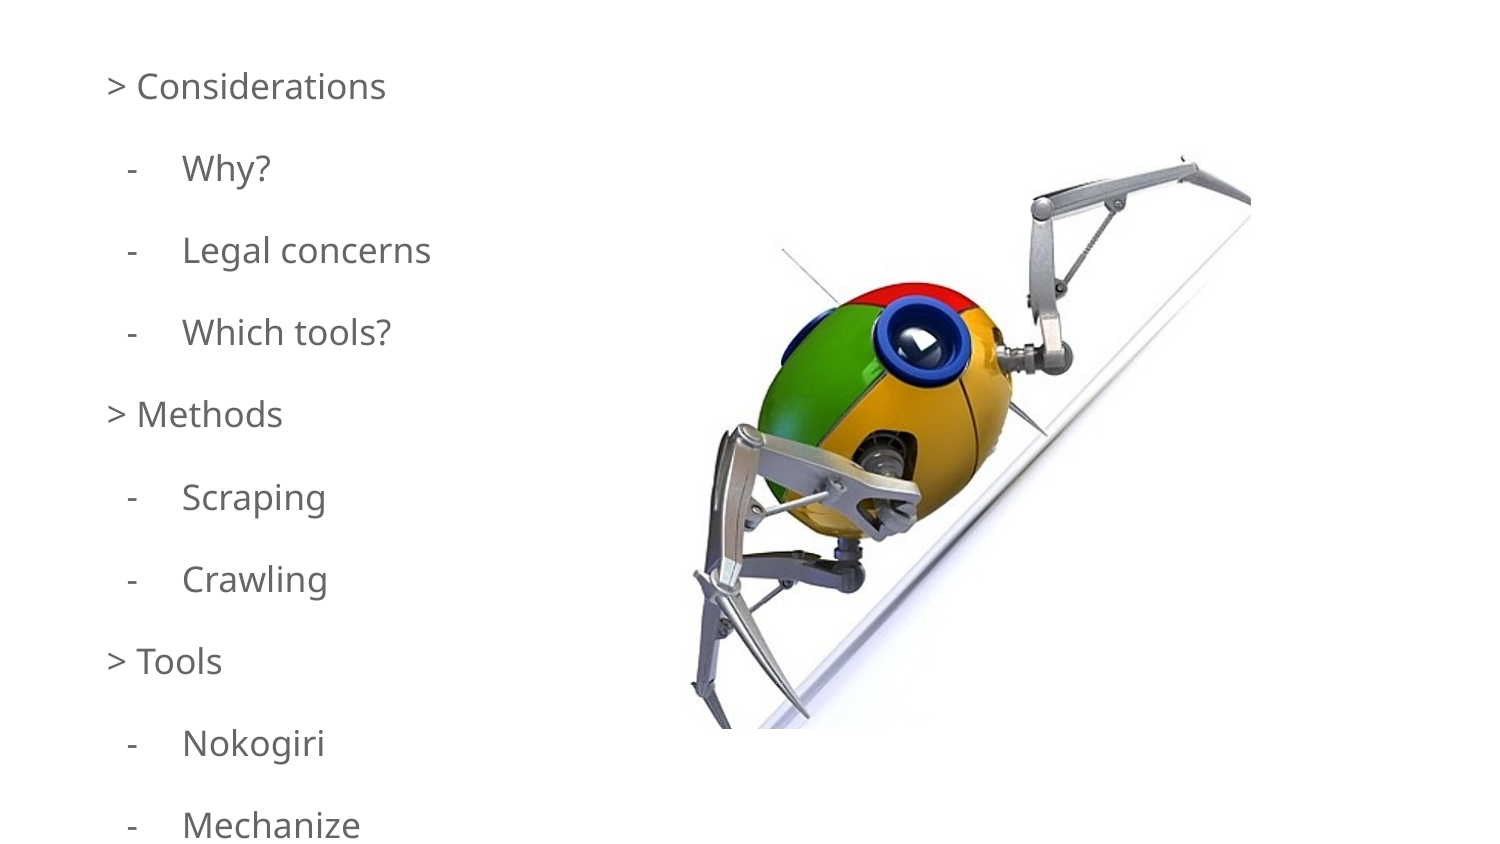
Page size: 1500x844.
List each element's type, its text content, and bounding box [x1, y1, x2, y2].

picture [638, 115, 1252, 729]
list > Considerations Why? Legal concerns Which tools? > Methods Scraping Crawling > Tools Nokogiri Mechanize Cheerio PhantomJS/CasperJS [91, 42, 1490, 753]
